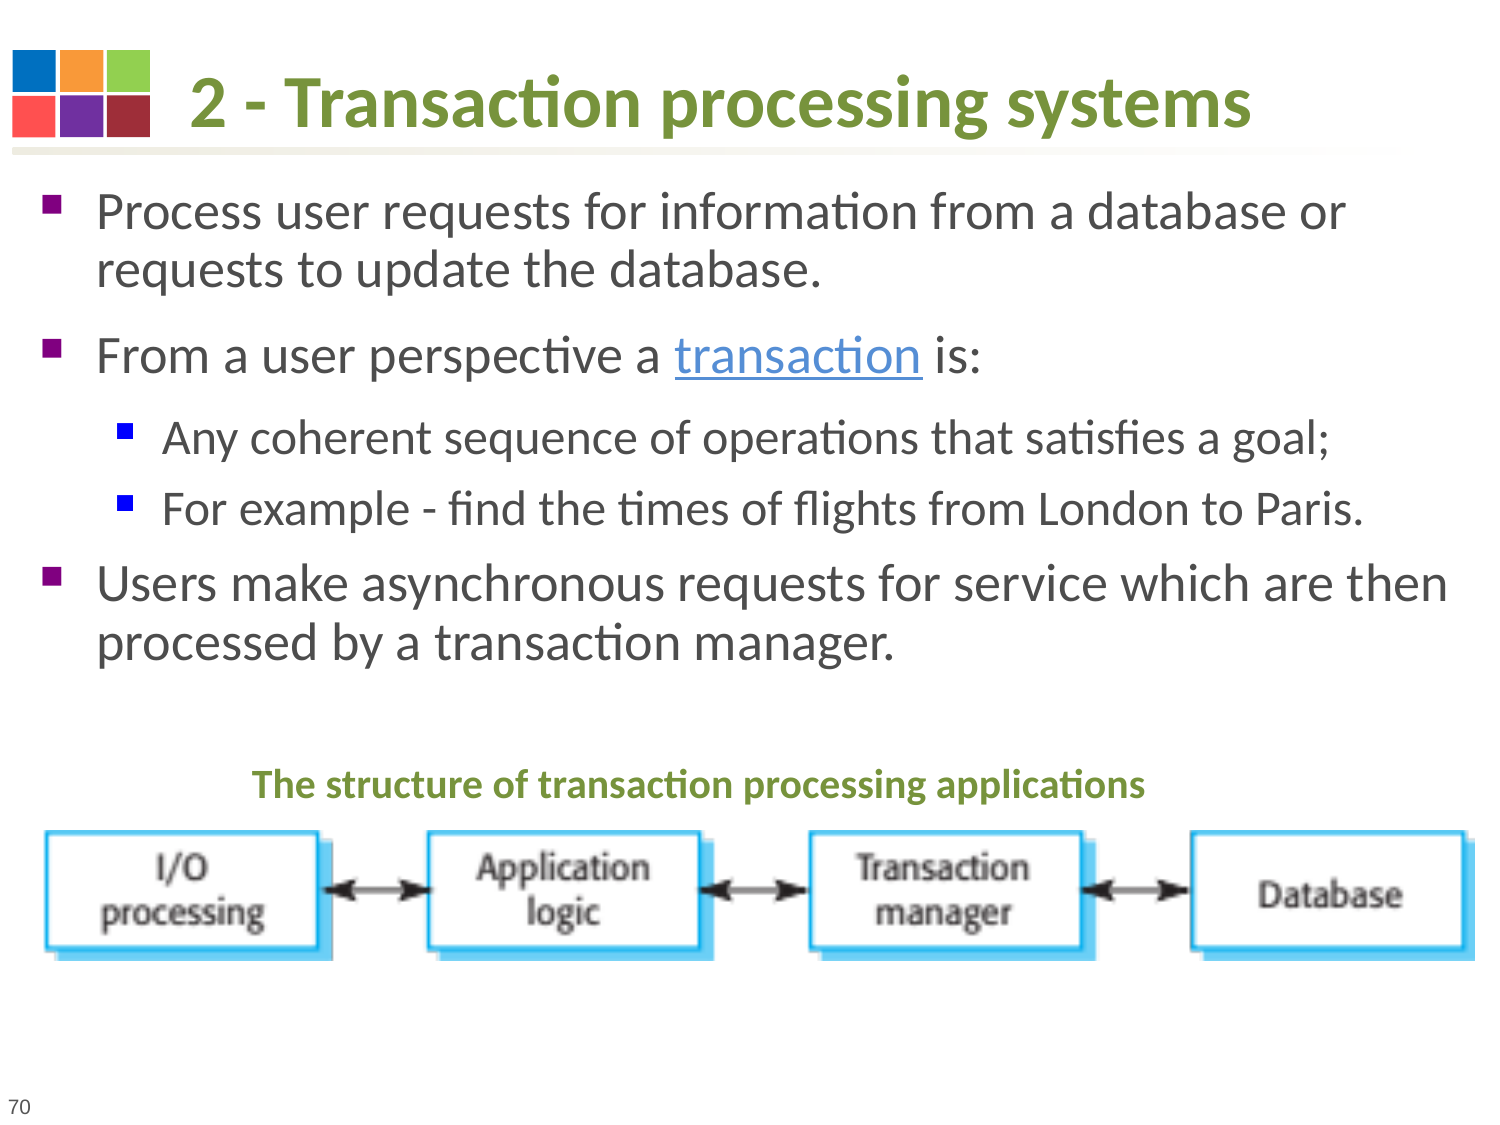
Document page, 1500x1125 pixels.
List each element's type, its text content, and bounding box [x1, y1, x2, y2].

title 2 - Transaction processing systems [174, 47, 1475, 150]
picture [42, 819, 1476, 971]
text_box The structure of transaction processing applications [236, 712, 1500, 815]
list Process user requests for information from a database or requests to update the database. From a user perspective a transaction is: Any coherent sequence of operations that satisfies a goal; For example - find the times of flights from London to Paris. Users make asynchronous requests for service which are then processed by a transaction manager. [24, 174, 1469, 1088]
